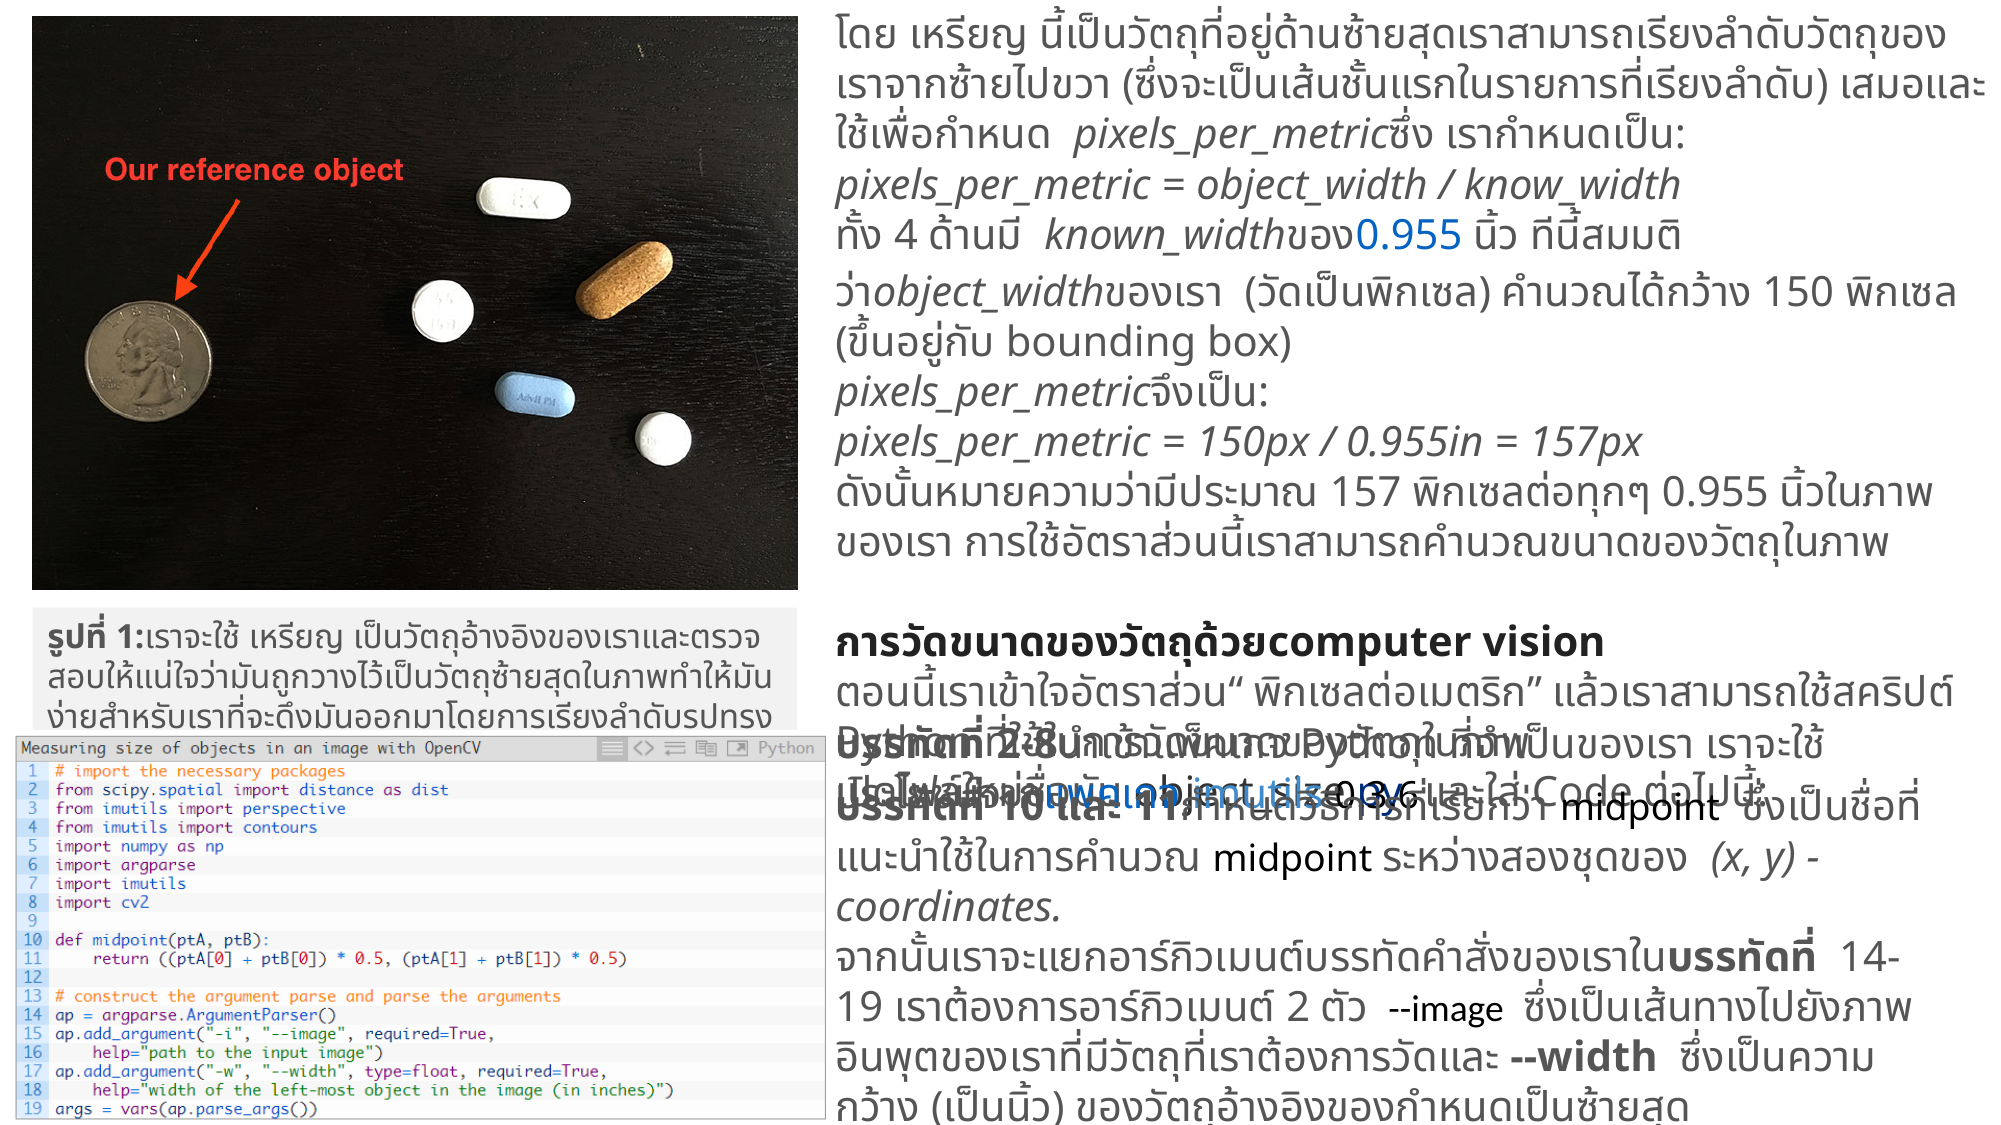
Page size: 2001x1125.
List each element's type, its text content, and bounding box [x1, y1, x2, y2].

picture [32, 16, 798, 590]
text_box บรรทัดที่ 2-8นำเข้าแพ็คเกจ Python ที่จำเป็นของเรา เราจะใช้ประโยชน์จากแพคเกจ imutils 0.3.6 [820, 709, 1968, 838]
text_box บรรทัดที่ 10 และ 11กำหนดวิธีการที่เรียกว่า midpoint ซึ่งเป็นชื่อที่แนะนำใช้ในการคำนวณ midpoint ระหว่างสองชุดของ (x, y) - coordinates. จากนั้นเราจะแยกอาร์กิวเมนต์บรรทัดคำสั่งของเราในบรรทัดที่ 14-19 เราต้องการอาร์กิวเมนต์ 2 ตัว --image ซึ่งเป็นเส้นทางไปยังภาพอินพุตของเราที่มีวัตถุที่เราต้องการวัดและ --width ซึ่งเป็นความกว้าง (เป็นนิ้ว) ของวัตถุอ้างอิงของกำหนดเป็นซ้ายสุด ตอนนี้เราสามารถโหลดภาพและประมวลผลได้: [834, 771, 1940, 1125]
picture [9, 730, 834, 1125]
text_box รูปที่ 1:เราจะใช้ เหรียญ เป็นวัตถุอ้างอิงของเราและตรวจสอบให้แน่ใจว่ามันถูกวางไว้เป็นวัตถุซ้ายสุดในภาพทำให้มันง่ายสำหรับเราที่จะดึงมันออกมาโดยการเรียงลำดับรูปทรง [32, 607, 797, 730]
text_box โดย เหรียญ นี้เป็นวัตถุที่อยู่ด้านซ้ายสุดเราสามารถเรียงลำดับวัตถุของเราจากซ้ายไปขวา (ซึ่งจะเป็นเส้นชั้นแรกในรายการที่เรียงลำดับ) เสมอและใช้เพื่อกำหนด pixels_per_metricซึ่ง เรากำหนดเป็น: pixels_per_metric = object_width / know_width ทั้ง 4 ด้านมี known_widthของ0.955 นิ้ว ทีนี้สมมติว่าobject_widthของเรา (วัดเป็นพิกเซล) คำนวณได้กว้าง 150 พิกเซล (ขึ้นอยู่กับ bounding box) pixels_per_metricจึงเป็น: pixels_per_metric = 150px / 0.955in = 157px ดังนั้นหมายความว่ามีประมาณ 157 พิกเซลต่อทุกๆ 0.955 นิ้วในภาพของเรา การใช้อัตราส่วนนี้เราสามารถคำนวณขนาดของวัตถุในภาพ การวัดขนาดของวัตถุด้วยcomputer vision ตอนนี้เราเข้าใจอัตราส่วน“ พิกเซลต่อเมตริก” แล้วเราสามารถใช้สคริปต์ Python ที่ใช้ในการวัดขนาดของวัตถุในภาพ เปิดไฟล์ใหม่ชื่อมัน object_size py และใส่ Code ต่อไปนี้: [820, 0, 2000, 822]
